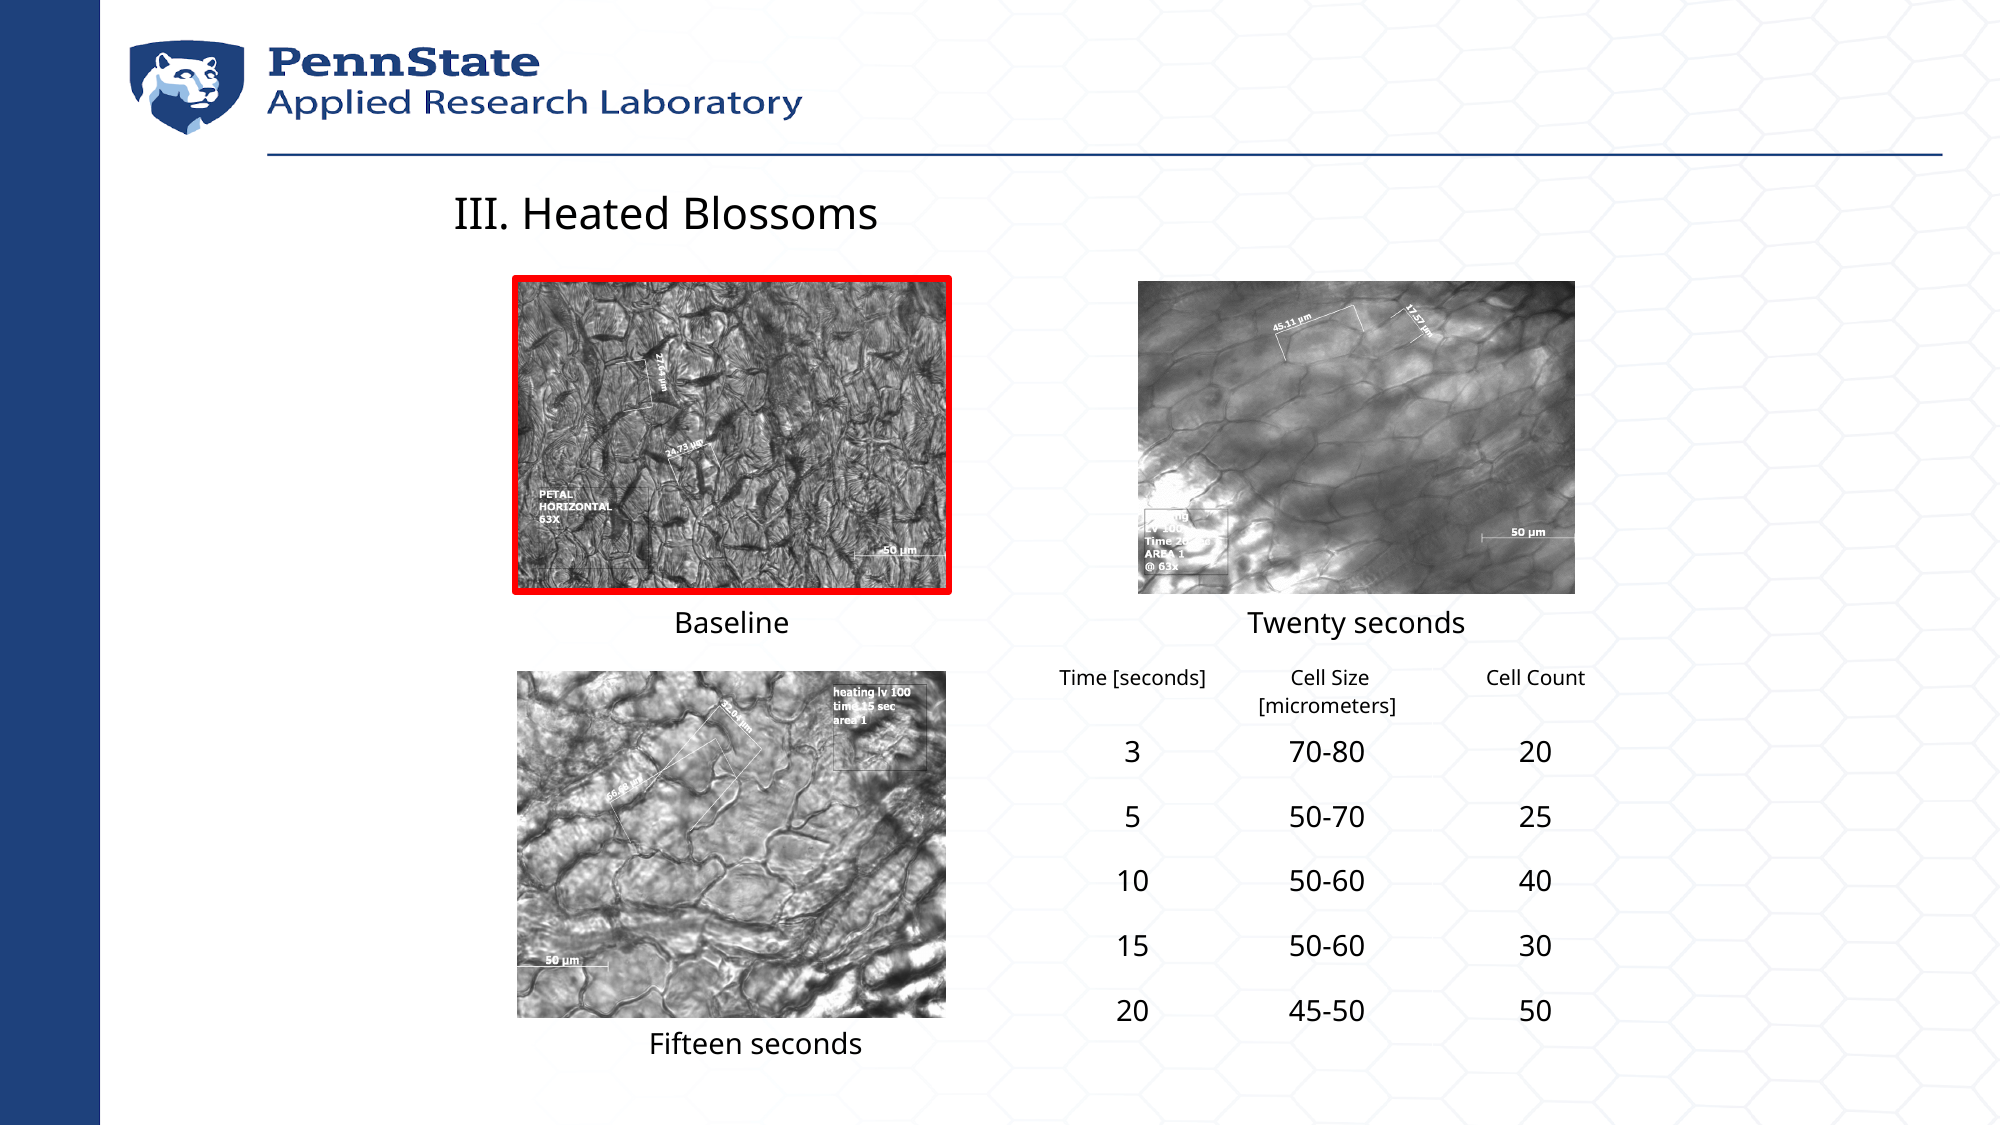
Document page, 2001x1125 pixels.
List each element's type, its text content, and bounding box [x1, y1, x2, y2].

table_cell 50-70 [1222, 790, 1432, 855]
table_cell 20 [1433, 726, 1639, 790]
table_cell 50 [1433, 984, 1639, 1049]
text_box Baseline [532, 597, 932, 658]
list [517, 671, 947, 1019]
text_box III. Heated Blossoms [438, 178, 1073, 247]
table_cell 5 [1044, 790, 1222, 855]
table_cell 45-50 [1222, 984, 1432, 1049]
table_cell 3 [1044, 726, 1222, 790]
table_cell 30 [1433, 920, 1639, 984]
table_header Time [seconds] [1044, 658, 1222, 726]
table_cell 20 [1044, 984, 1222, 1049]
picture [0, 0, 2000, 1125]
text_box Twenty seconds [1157, 602, 1556, 658]
table_cell 70-80 [1222, 726, 1432, 790]
table_cell 15 [1044, 920, 1222, 984]
table_cell 50-60 [1222, 920, 1432, 984]
table_cell 10 [1044, 855, 1222, 920]
table_cell 50-60 [1222, 855, 1432, 920]
table_cell 25 [1433, 790, 1639, 855]
table_cell 40 [1433, 855, 1639, 920]
text_box Fifteen seconds [556, 1010, 955, 1079]
table_header Cell Count [1433, 658, 1639, 726]
table_header Cell Size [micrometers] [1222, 658, 1432, 726]
